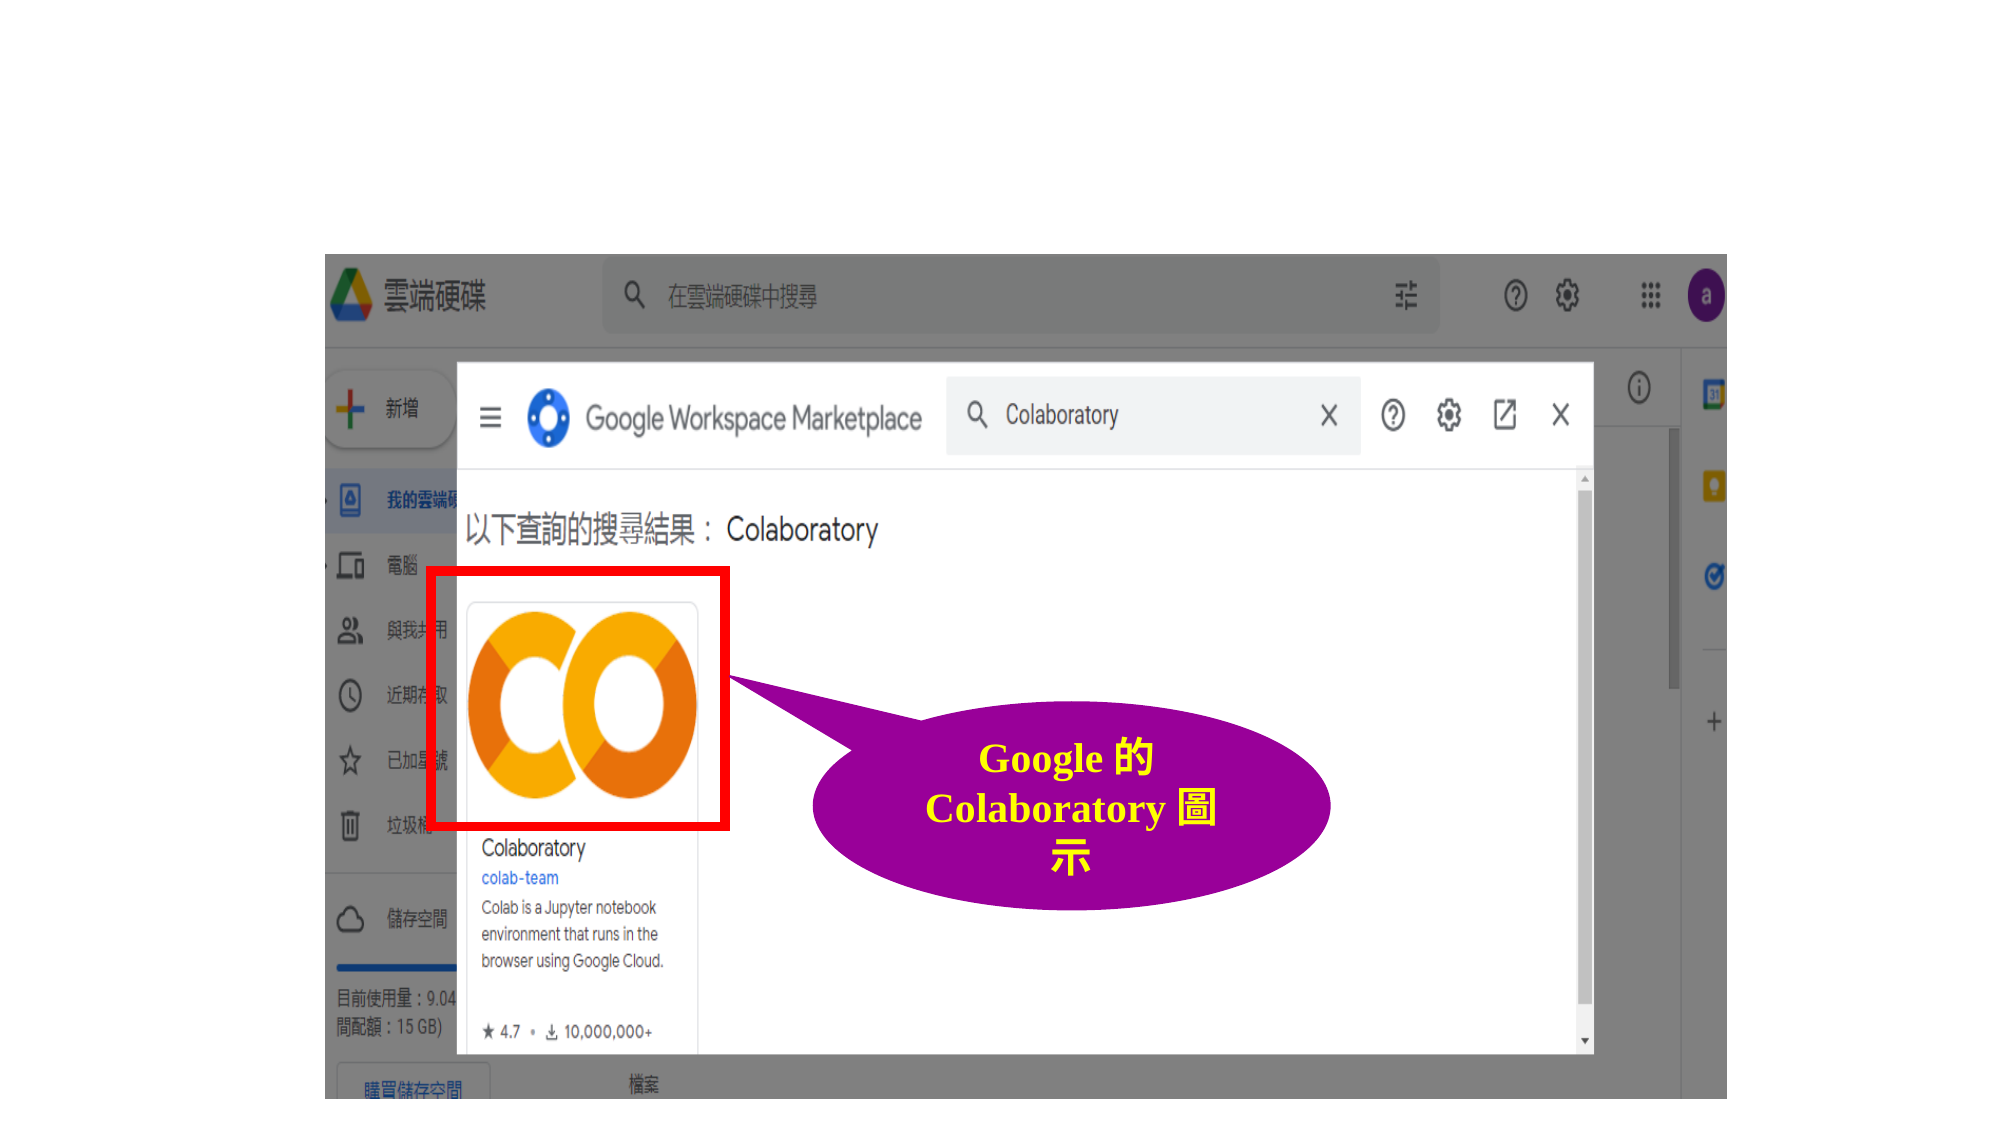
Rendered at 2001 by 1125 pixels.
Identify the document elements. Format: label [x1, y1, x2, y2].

picture [325, 254, 1727, 1099]
